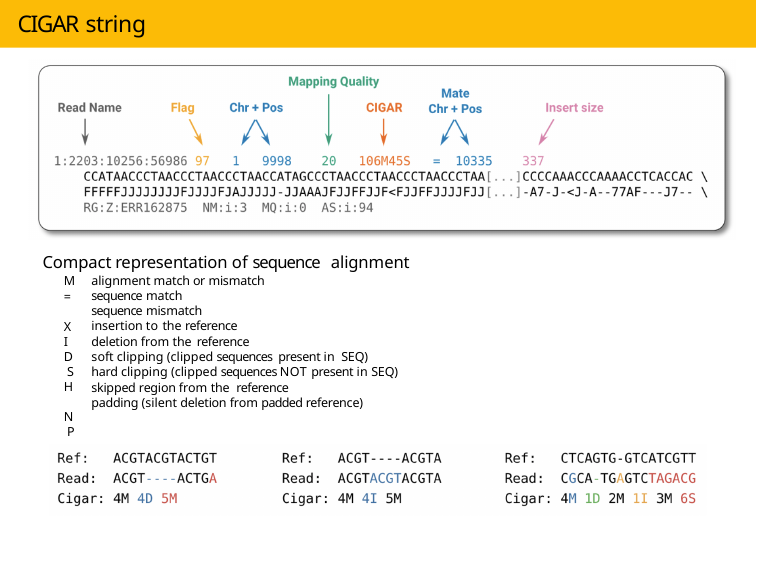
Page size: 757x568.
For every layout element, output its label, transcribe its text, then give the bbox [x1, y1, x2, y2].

text_box M = X I D S H N P [61, 272, 78, 439]
text_box alignment match or mismatch sequence match sequence mismatch insertion to the reference deletion from the reference soft clipping (clipped sequences present in SEQ) hard clipping (clipped sequences NOT present in SEQ) skipped region from the reference padding (silent deletion from padded reference) [89, 272, 537, 411]
picture [27, 59, 736, 241]
title CIGAR string [15, 9, 741, 105]
picture [49, 444, 707, 516]
text_box Compact representation of sequence alignment [40, 252, 525, 273]
